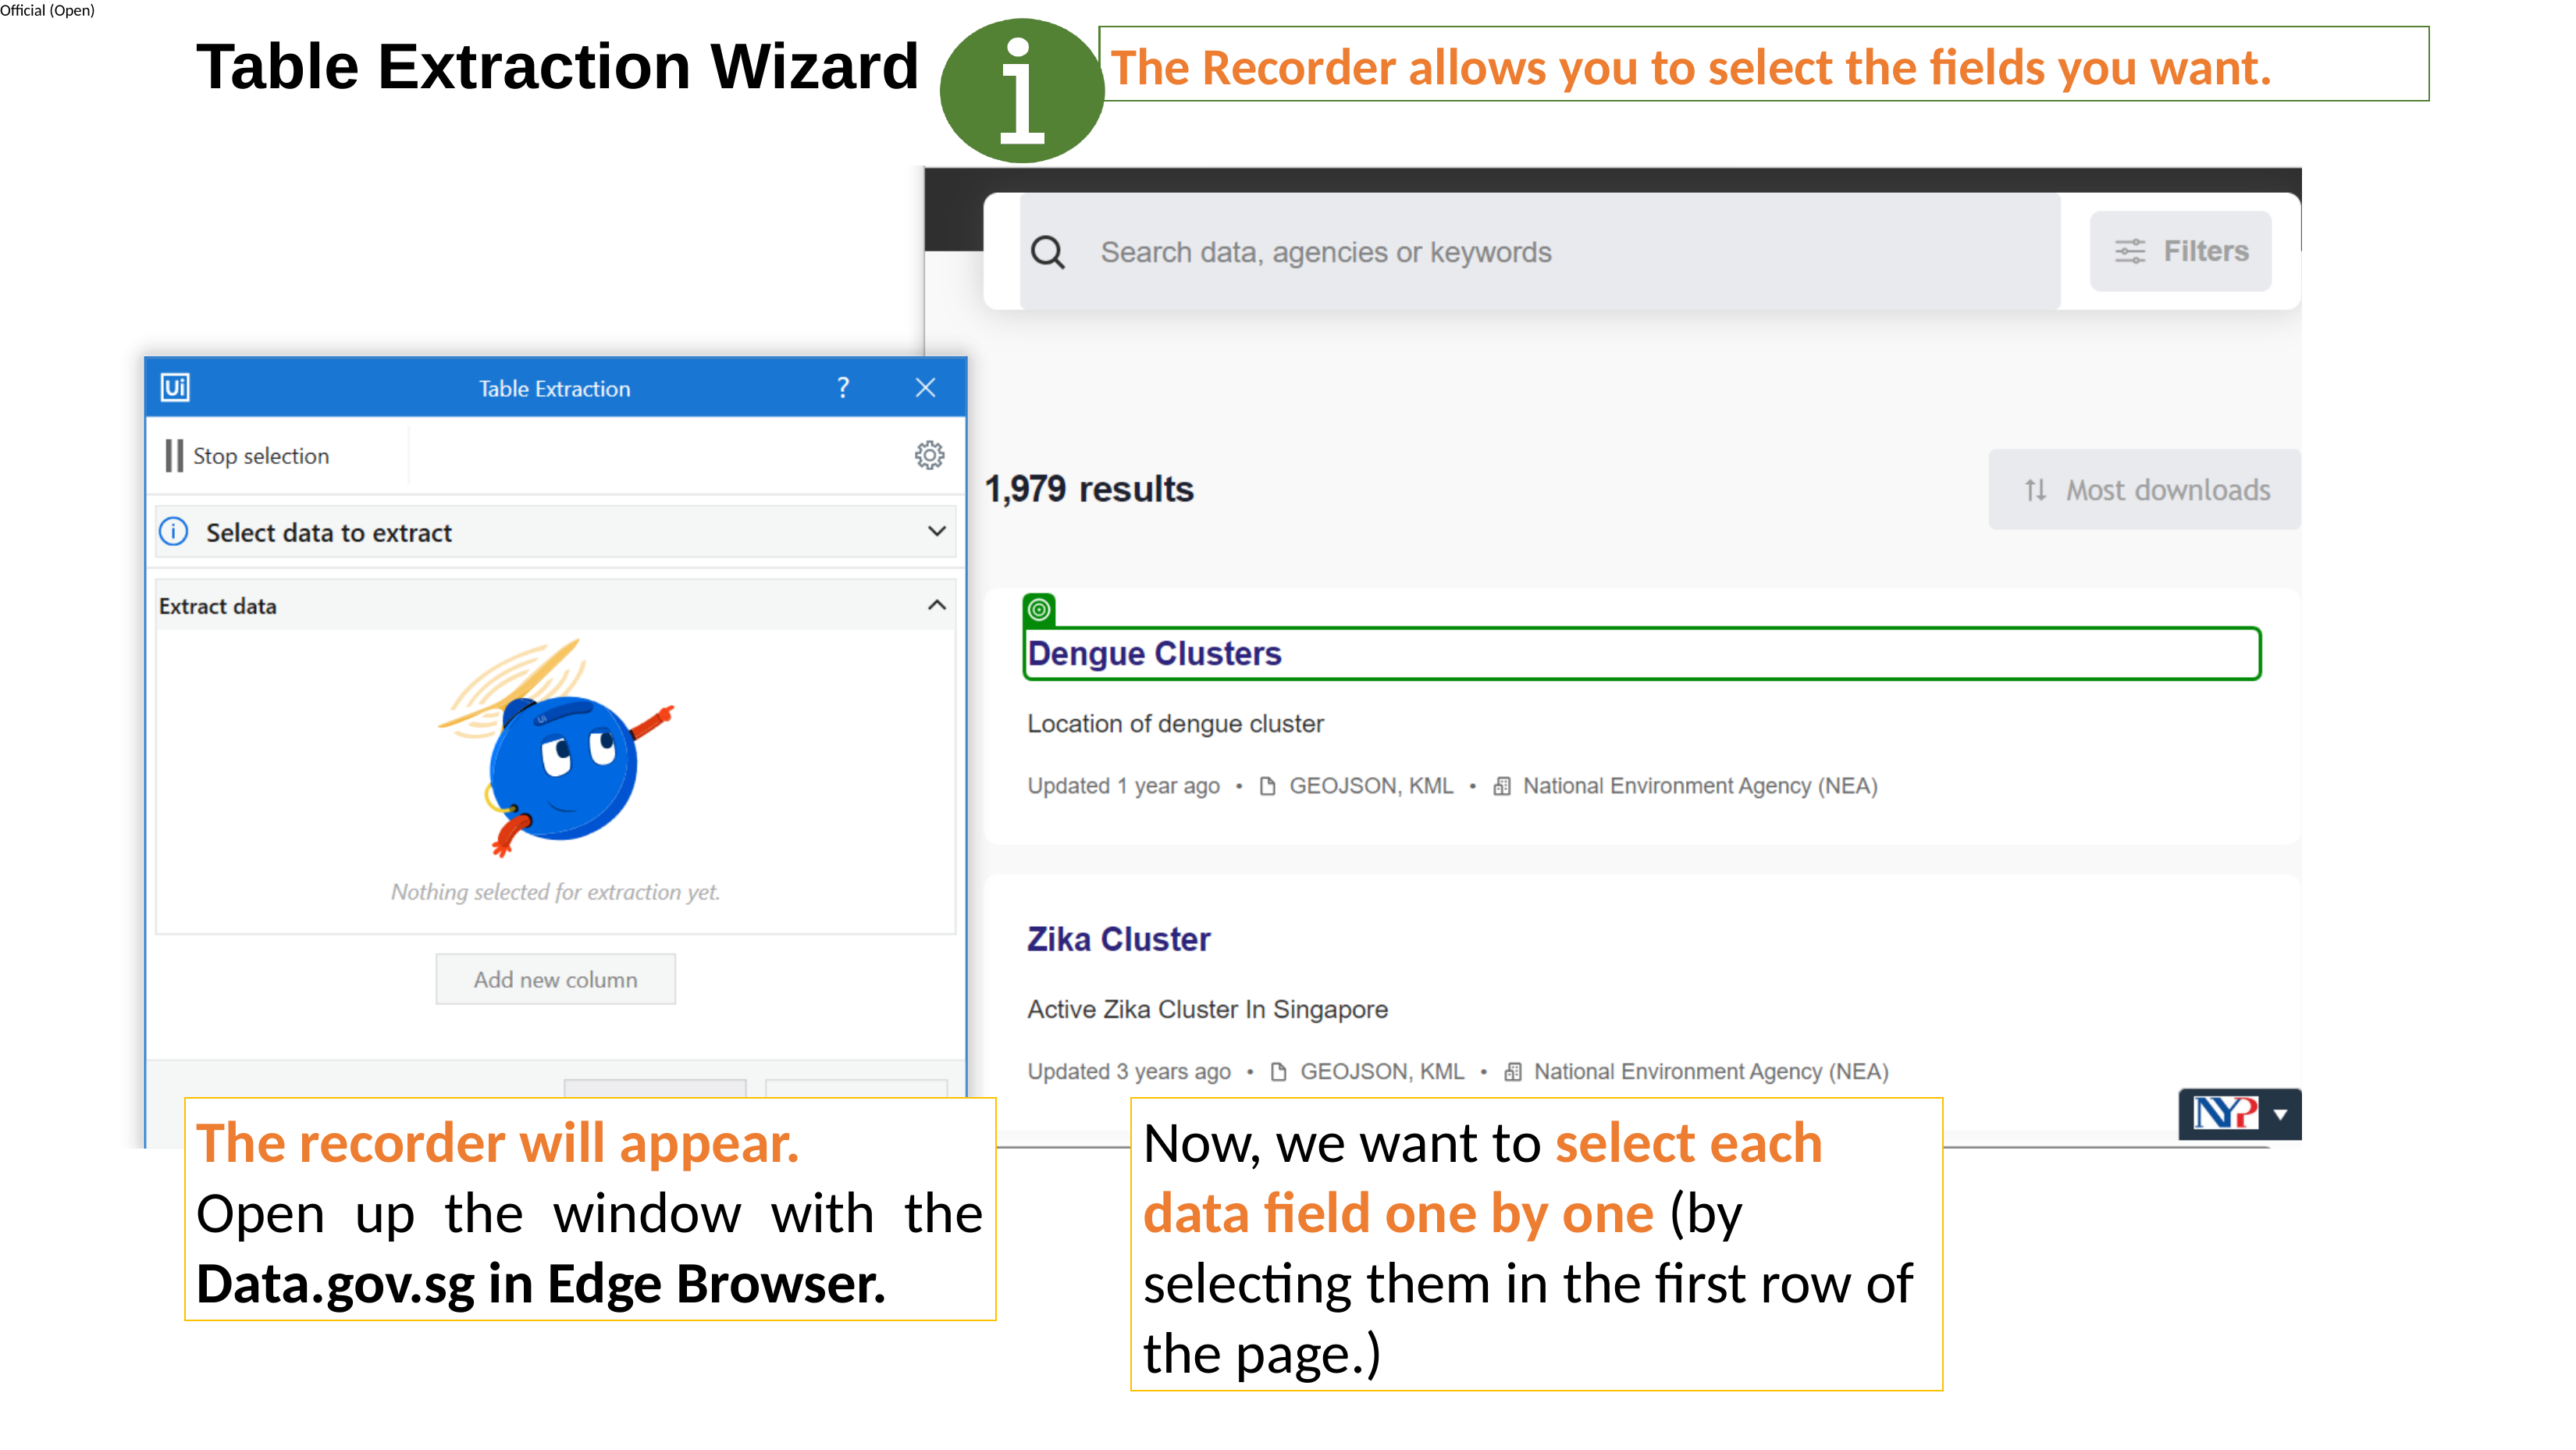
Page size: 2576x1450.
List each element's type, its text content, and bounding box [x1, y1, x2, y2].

text_box Now, we want to select each data field one by one (by selecting them in the first row of the page.) [1130, 1149, 1944, 1391]
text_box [918, 0, 2429, 182]
picture [49, 166, 2302, 1149]
text_box The recorder will appear. Open up the window with the Data.gov.sg in Edge Browser. [184, 1149, 997, 1321]
text_box Table Extraction Wizard [184, 27, 918, 166]
